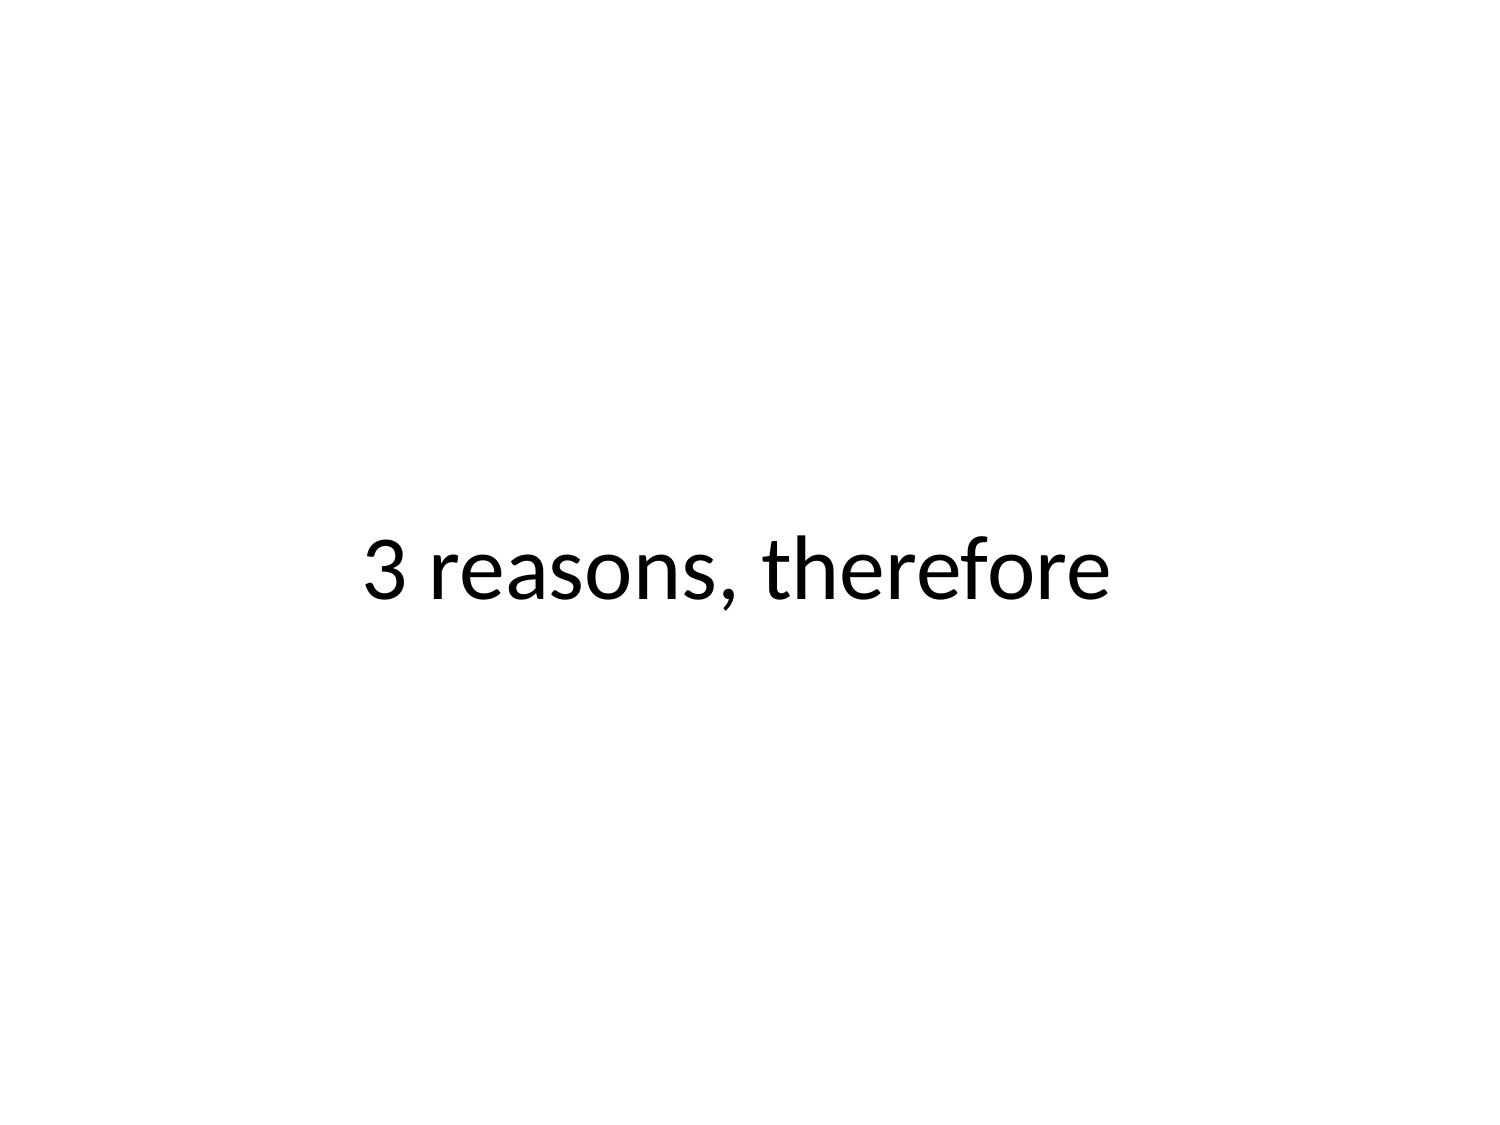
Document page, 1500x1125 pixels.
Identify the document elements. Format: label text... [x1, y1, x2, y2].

title 3 reasons, therefore [62, 324, 1413, 800]
